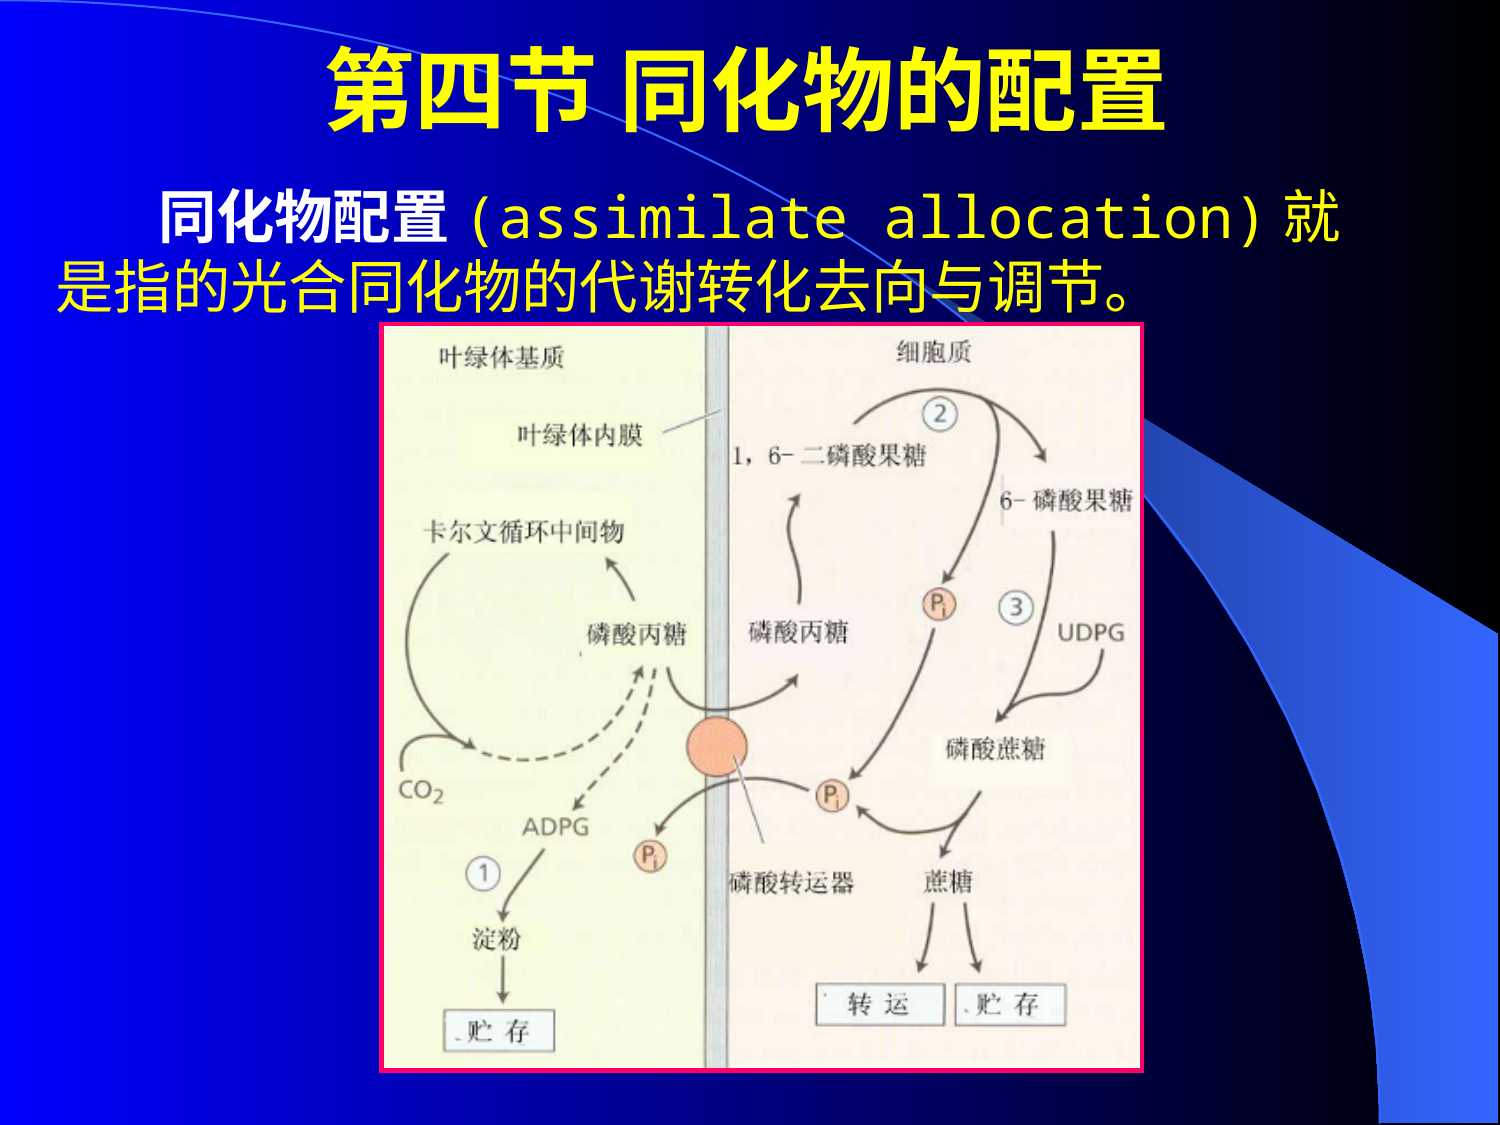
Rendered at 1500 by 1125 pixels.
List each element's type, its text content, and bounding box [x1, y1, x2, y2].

picture [383, 325, 1141, 1069]
text_box 第四节 同化物的配置 [153, 40, 1358, 135]
text_box 同化物配置(assimilate allocation)就是指的光合同化物的代谢转化去向与调节。 [41, 172, 1376, 303]
